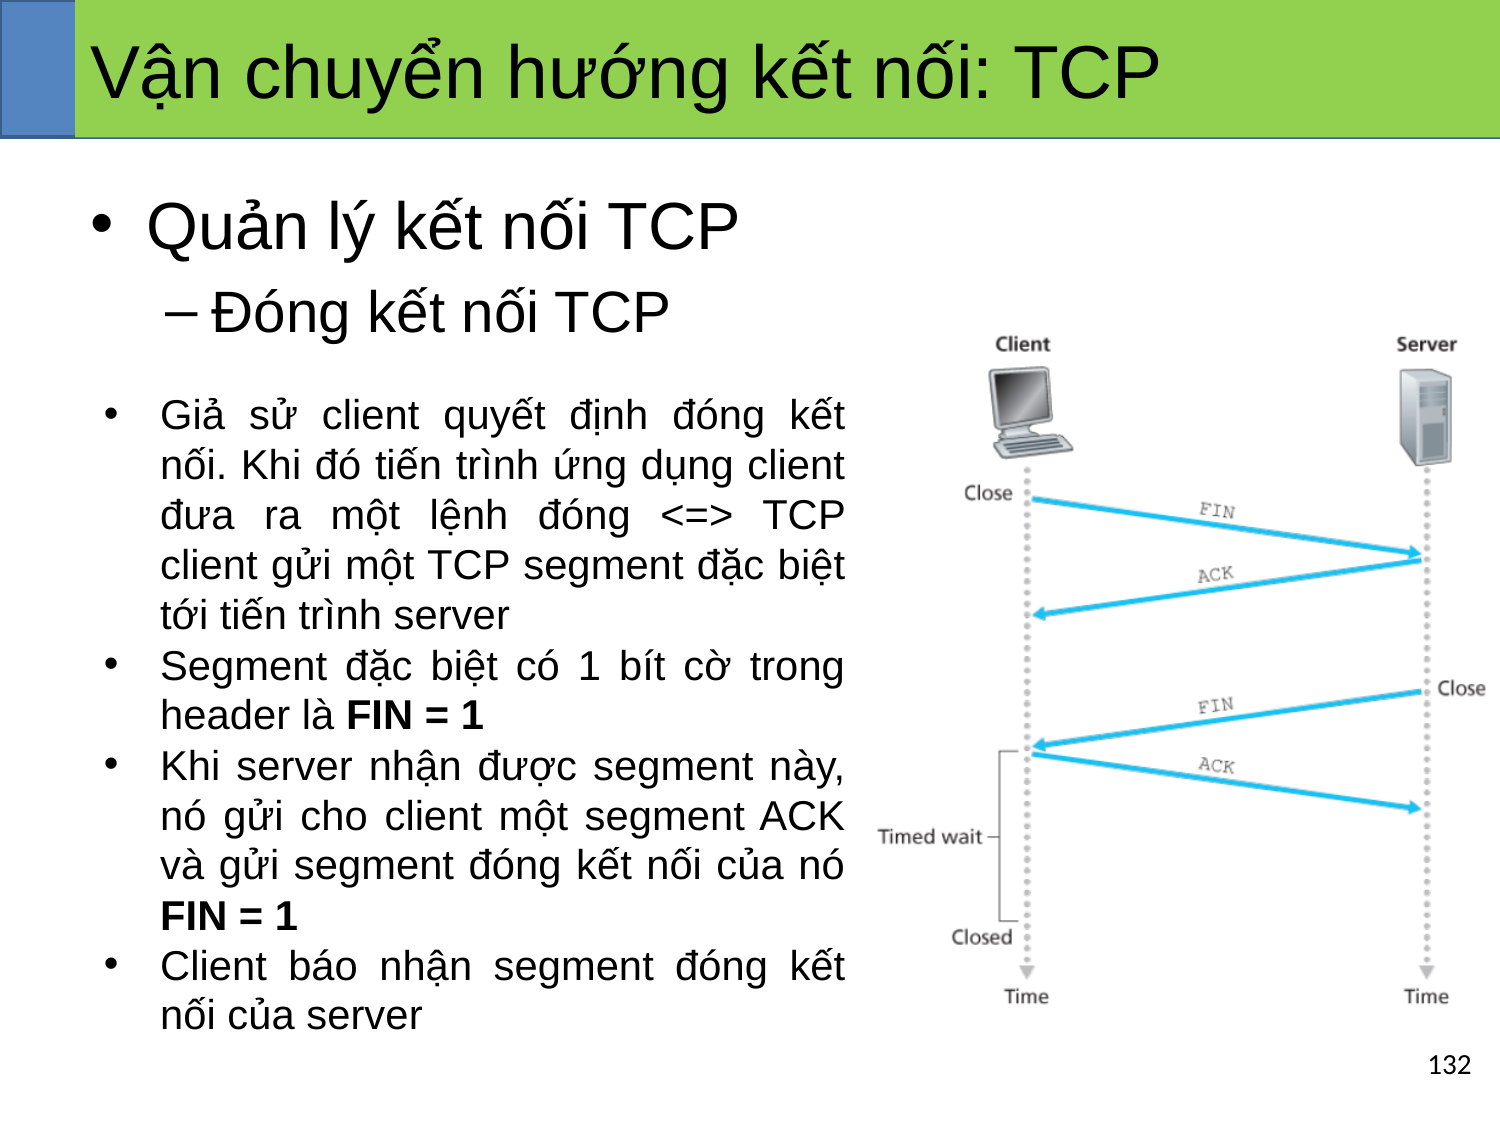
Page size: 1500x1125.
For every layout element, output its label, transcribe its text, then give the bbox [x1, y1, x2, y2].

title Vận chuyển hướng kết nối: TCP [75, 0, 1500, 138]
picture [874, 325, 1497, 1024]
text_box Giả sử client quyết định đóng kết nối. Khi đó tiến trình ứng dụng client đưa ra một lệnh đóng <=> TCP client gửi một TCP segment đặc biệt tới tiến trình server Segment đặc biệt có 1 bít cờ trong header là FIN = 1 Khi server nhận được segment này, nó gửi cho client một segment ACK và gửi segment đóng kết nối của nó FIN = 1 Client báo nhận segment đóng kết nối của server [88, 380, 861, 1096]
slide_number ‹#› [1412, 1037, 1488, 1098]
list Quản lý kết nối TCP Đóng kết nối TCP [75, 174, 1425, 1038]
